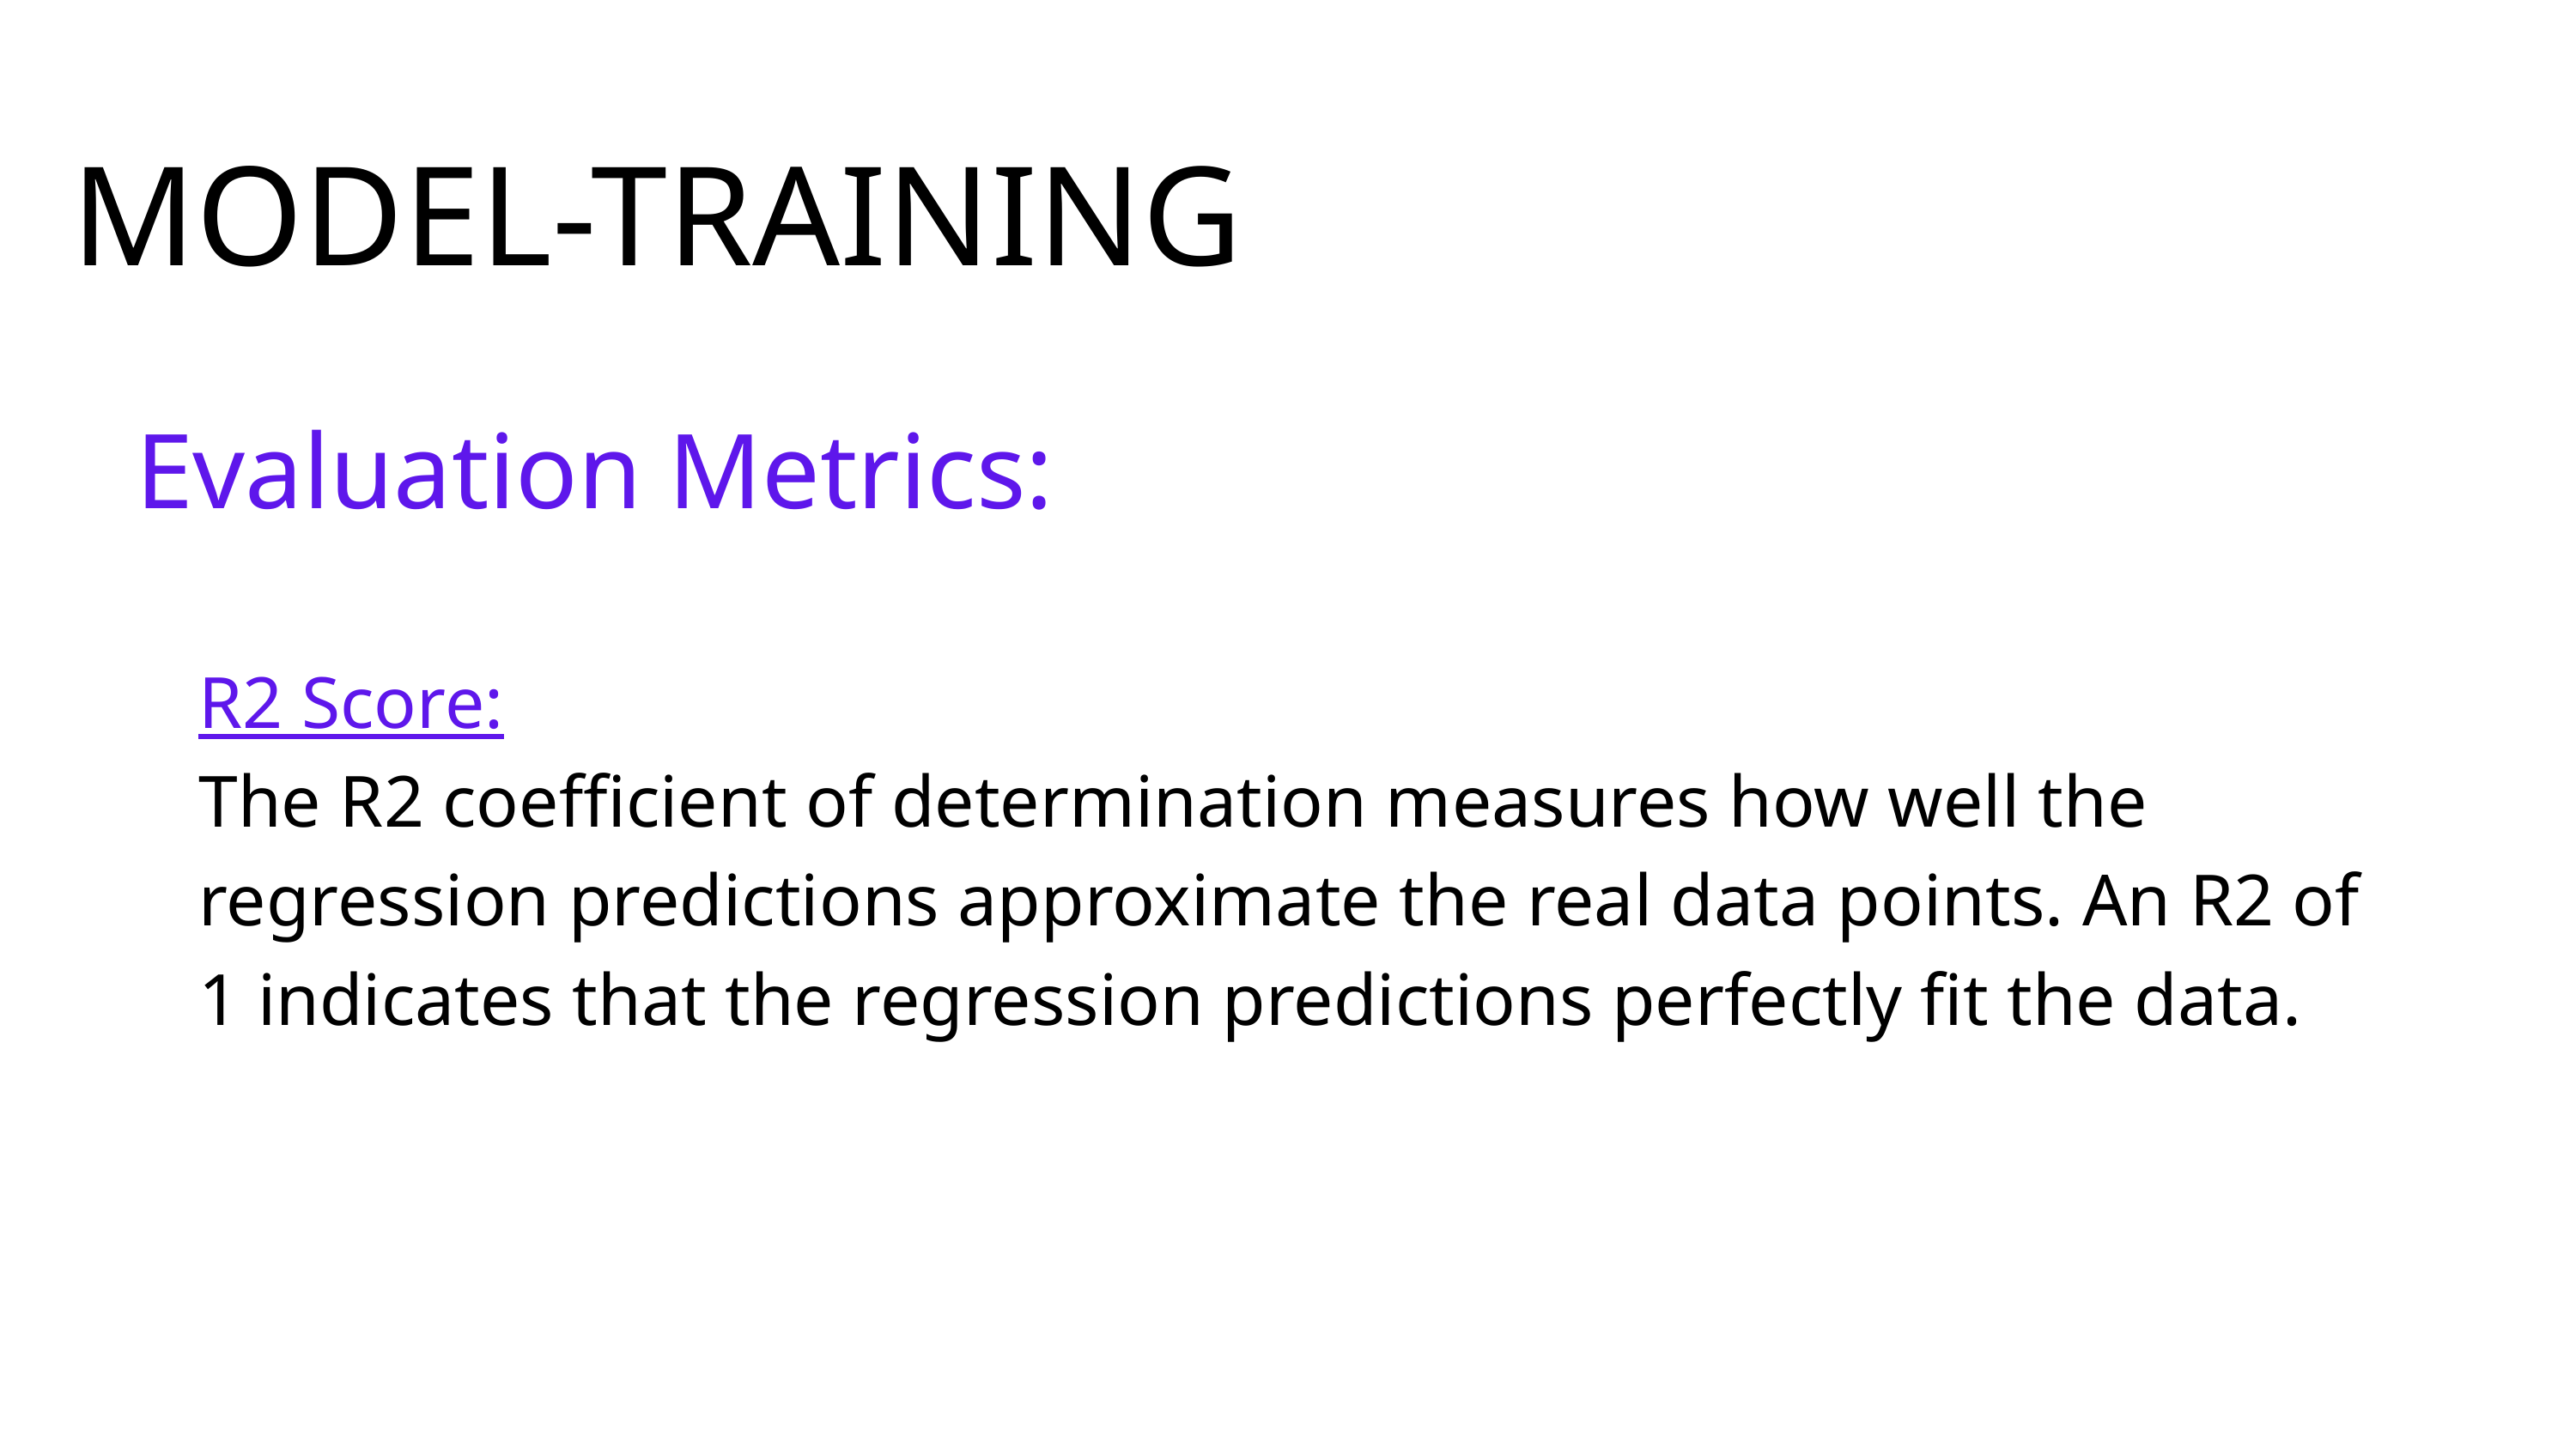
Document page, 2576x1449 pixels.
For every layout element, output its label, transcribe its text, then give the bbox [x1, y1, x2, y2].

text_box MODEL-TRAINING [72, 100, 1558, 294]
text_box Evaluation Metrics: [94, 385, 1096, 530]
text_box R2 Score: The R2 coefficient of determination measures how well the regression predictions approximate the real data points. An R2 of 1 indicates that the regression predictions perfectly fit the data. [198, 643, 2378, 1040]
